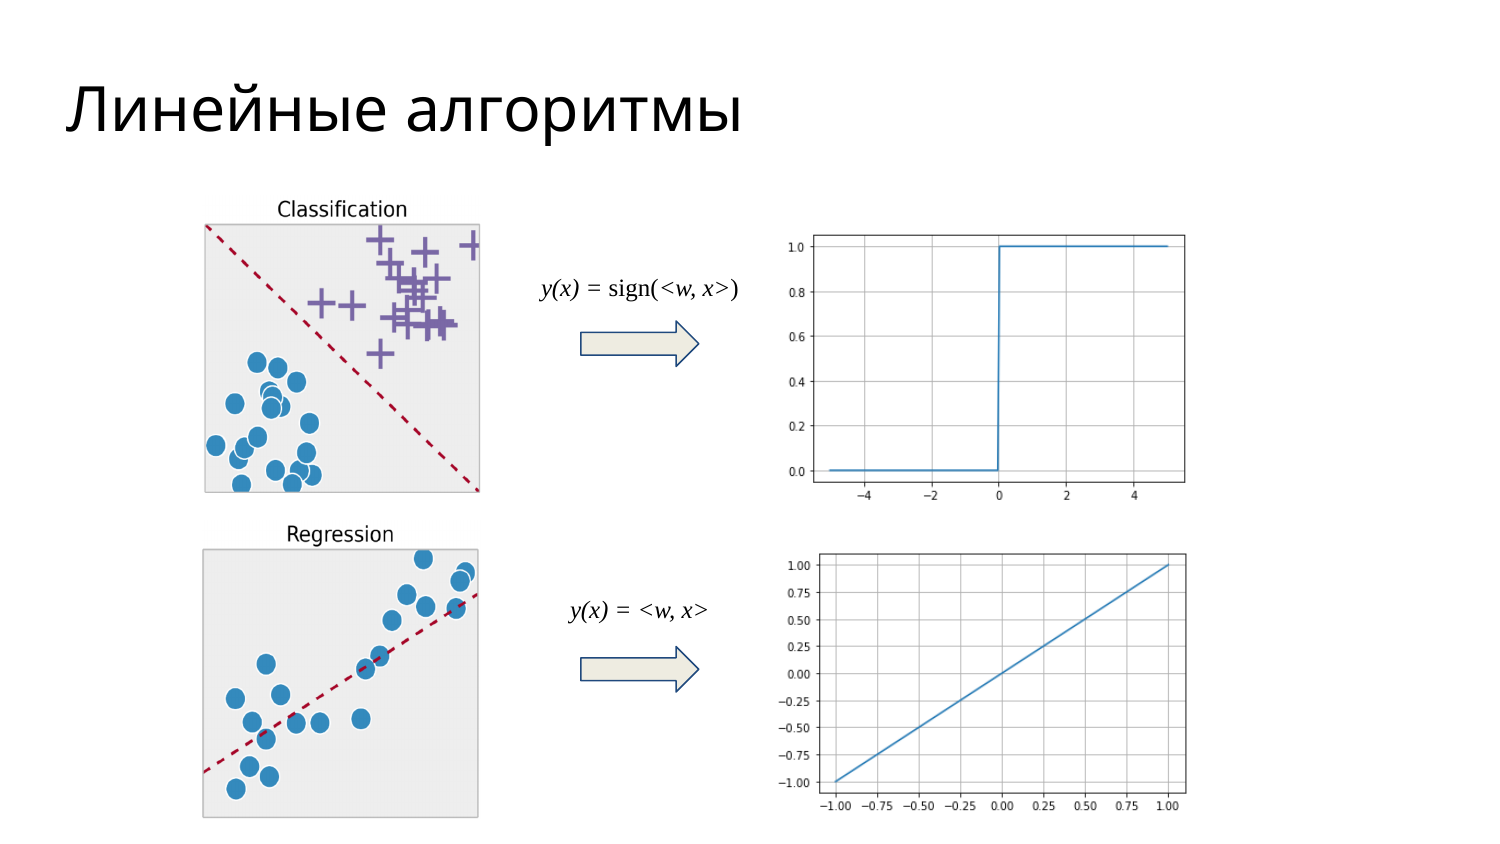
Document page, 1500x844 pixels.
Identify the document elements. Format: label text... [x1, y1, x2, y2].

text_box y(x) = sign(<w, x>) [499, 251, 775, 298]
text_box [580, 646, 699, 693]
picture [201, 519, 481, 819]
picture [769, 547, 1192, 819]
text_box y(x) = <w, x> [518, 574, 762, 627]
title Линейные алгоритмы [51, 54, 1449, 149]
picture [780, 227, 1192, 510]
text_box [580, 320, 699, 367]
picture [201, 194, 481, 493]
